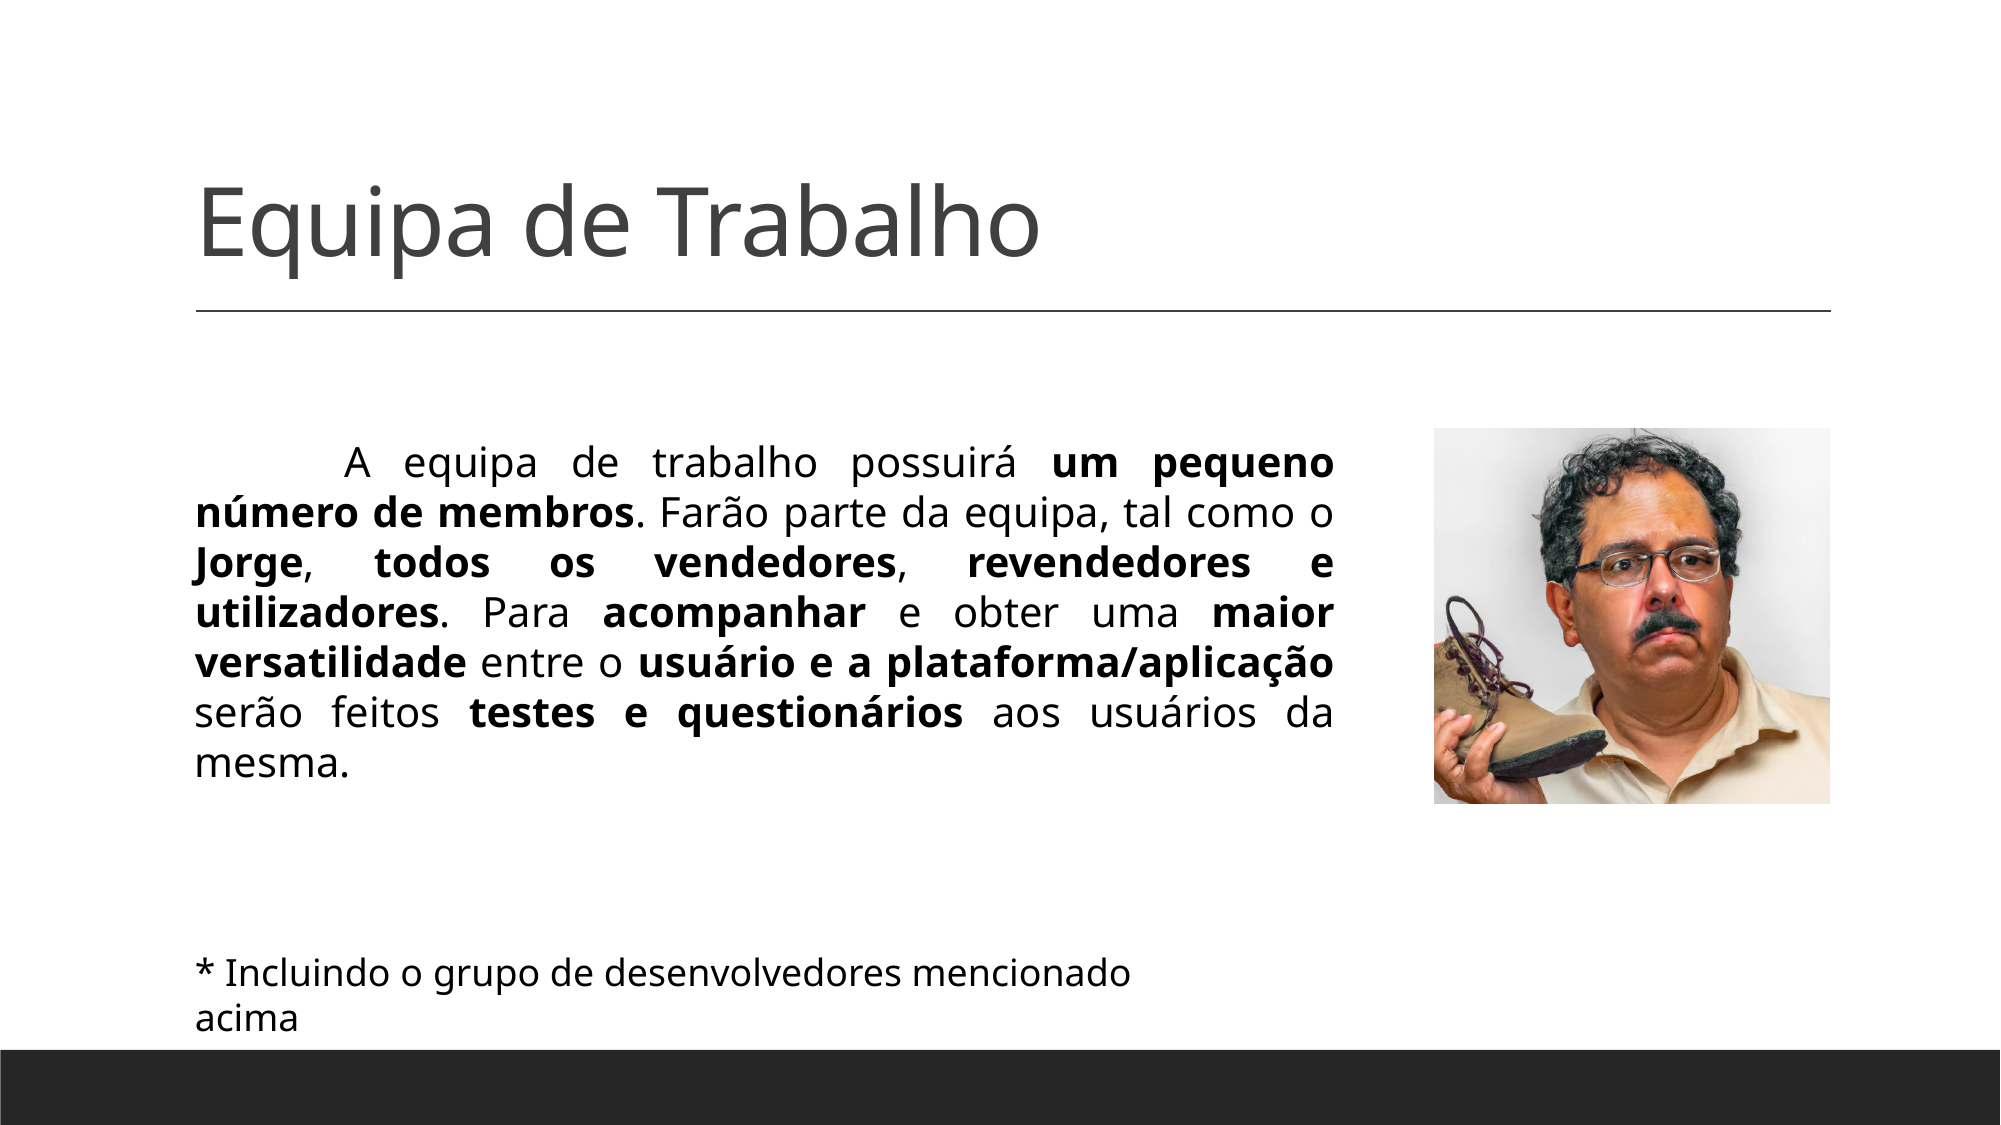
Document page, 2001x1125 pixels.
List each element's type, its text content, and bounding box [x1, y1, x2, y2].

title Equipa de Trabalho [180, 47, 1830, 285]
picture [1433, 428, 1831, 805]
text_box A equipa de trabalho possuirá um pequeno número de membros. Farão parte da equipa, tal como o Jorge, todos os vendedores, revendedores e utilizadores. Para acompanhar e obter uma maior versatilidade entre o usuário e a plataforma/aplicação serão feitos testes e questionários aos usuários da mesma. [180, 428, 1350, 794]
text_box * Incluindo o grupo de desenvolvedores mencionado acima [180, 941, 1204, 1047]
